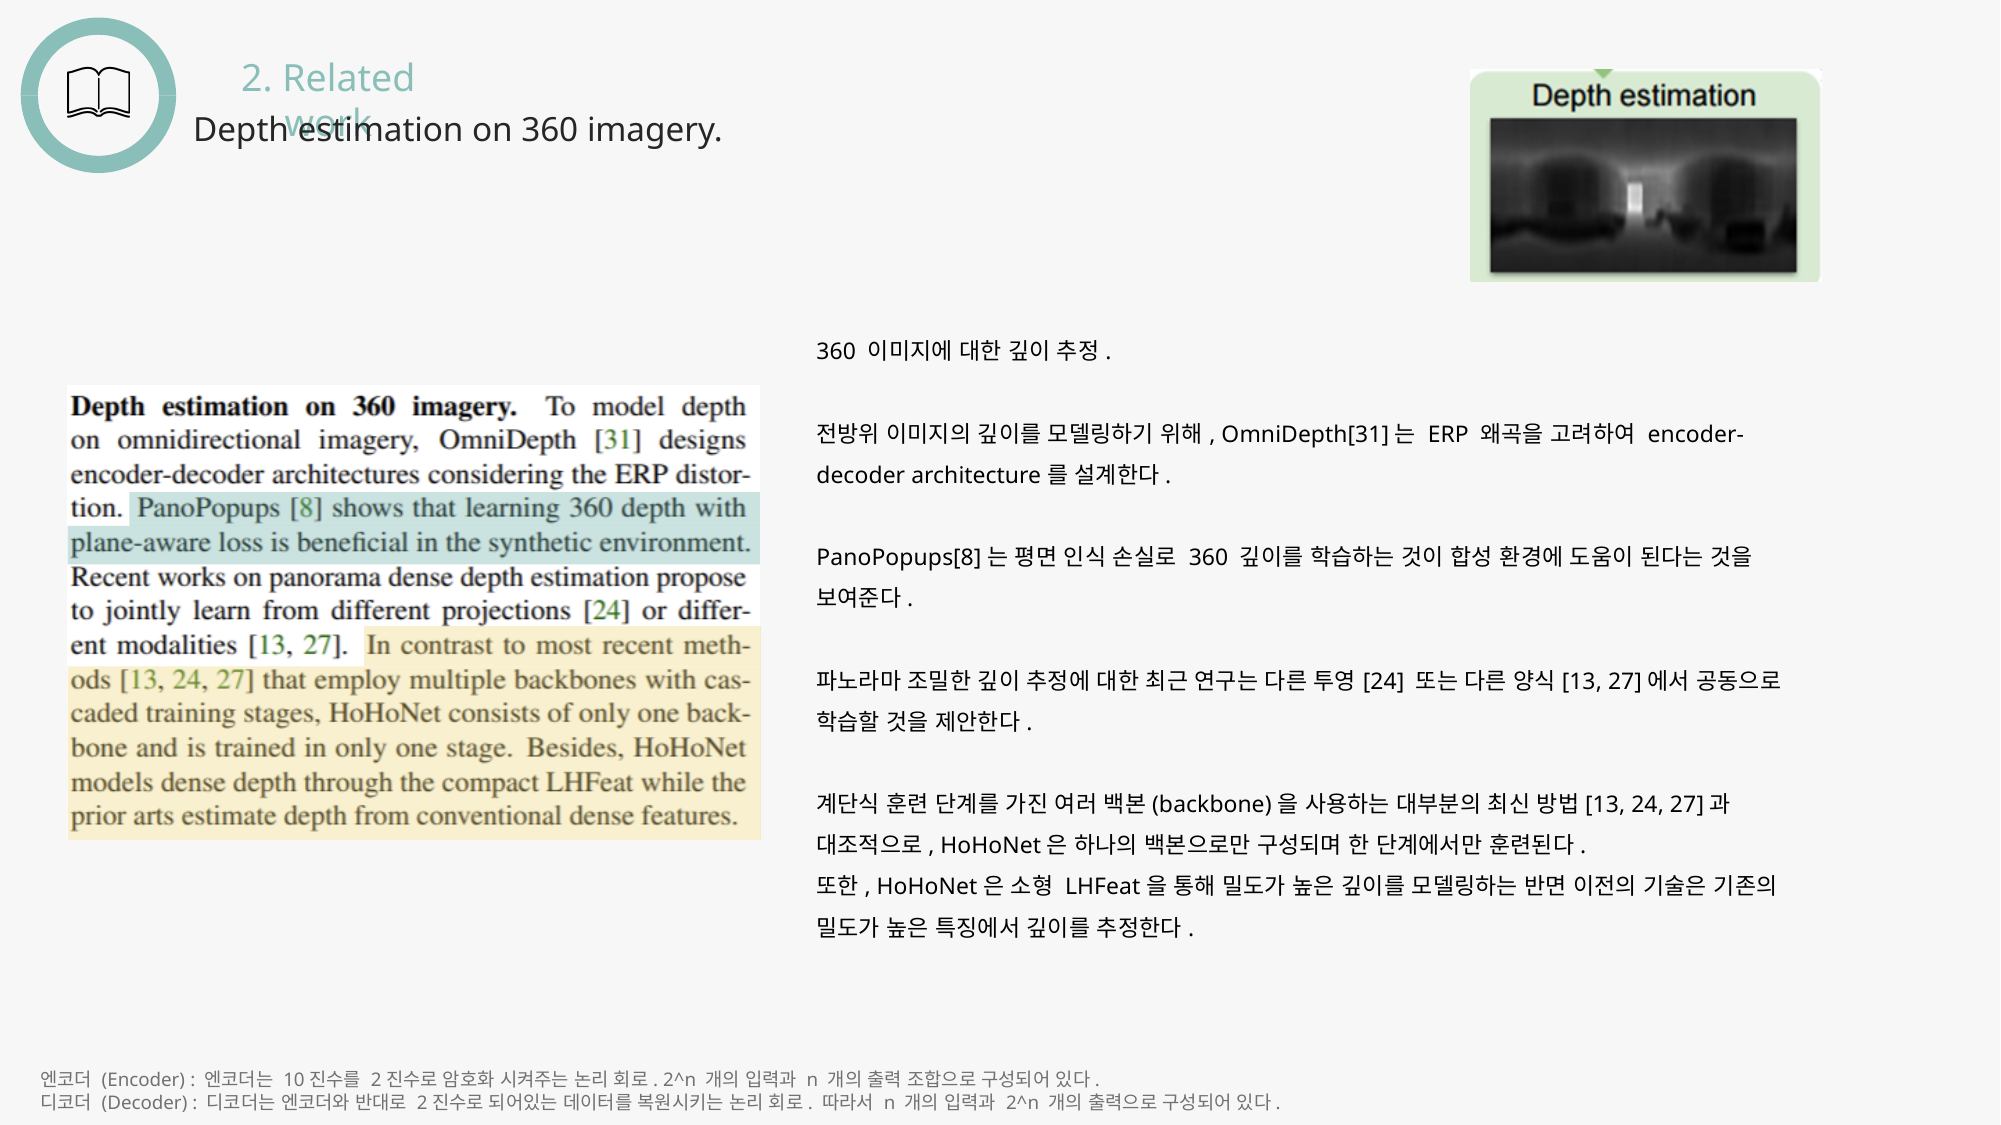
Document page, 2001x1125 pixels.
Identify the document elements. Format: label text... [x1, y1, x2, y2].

text_box [19, 16, 178, 97]
text_box 엔코더 (Encoder) : 엔코더는 10진수를 2진수로 암호화 시켜주는 논리 회로. 2^n 개의 입력과 n 개의 출력 조합으로 구성되어 있다. 디코더 (Decoder) : 디코더는 엔코더와 반대로 2진수로 되어있는 데이터를 복원시키는 논리 회로. 따라서 n 개의 입력과 2^n 개의 출력으로 구성되어 있다. [25, 1060, 1647, 1121]
text_box Depth estimation on 360 imagery. [178, 100, 823, 156]
picture [67, 385, 760, 840]
text_box [19, 96, 178, 175]
picture [67, 61, 130, 123]
picture [1470, 69, 1822, 282]
text_box 360 이미지에 대한 깊이 추정. 전방위 이미지의 깊이를 모델링하기 위해, OmniDepth[31]는 ERP 왜곡을 고려하여 encoder-decoder architecture를 설계한다. PanoPopups[8]는 평면 인식 손실로 360 깊이를 학습하는 것이 합성 환경에 도움이 된다는 것을 보여준다. 파노라마 조밀한 깊이 추정에 대한 최근 연구는 다른 투영[24] 또는 다른 양식[13, 27]에서 공동으로 학습할 것을 제안한다. 계단식 훈련 단계를 가진 여러 백본(backbone)을 사용하는 대부분의 최신 방법[13, 24, 27]과 대조적으로, HoHoNet은 하나의 백본으로만 구성되며 한 단계에서만 훈련된다. 또한, HoHoNet은 소형 LHFeat을 통해 밀도가 높은 깊이를 모델링하는 반면 이전의 기술은 기존의 밀도가 높은 특징에서 깊이를 추정한다. [801, 315, 1836, 948]
text_box 2. Related work [178, 46, 479, 100]
